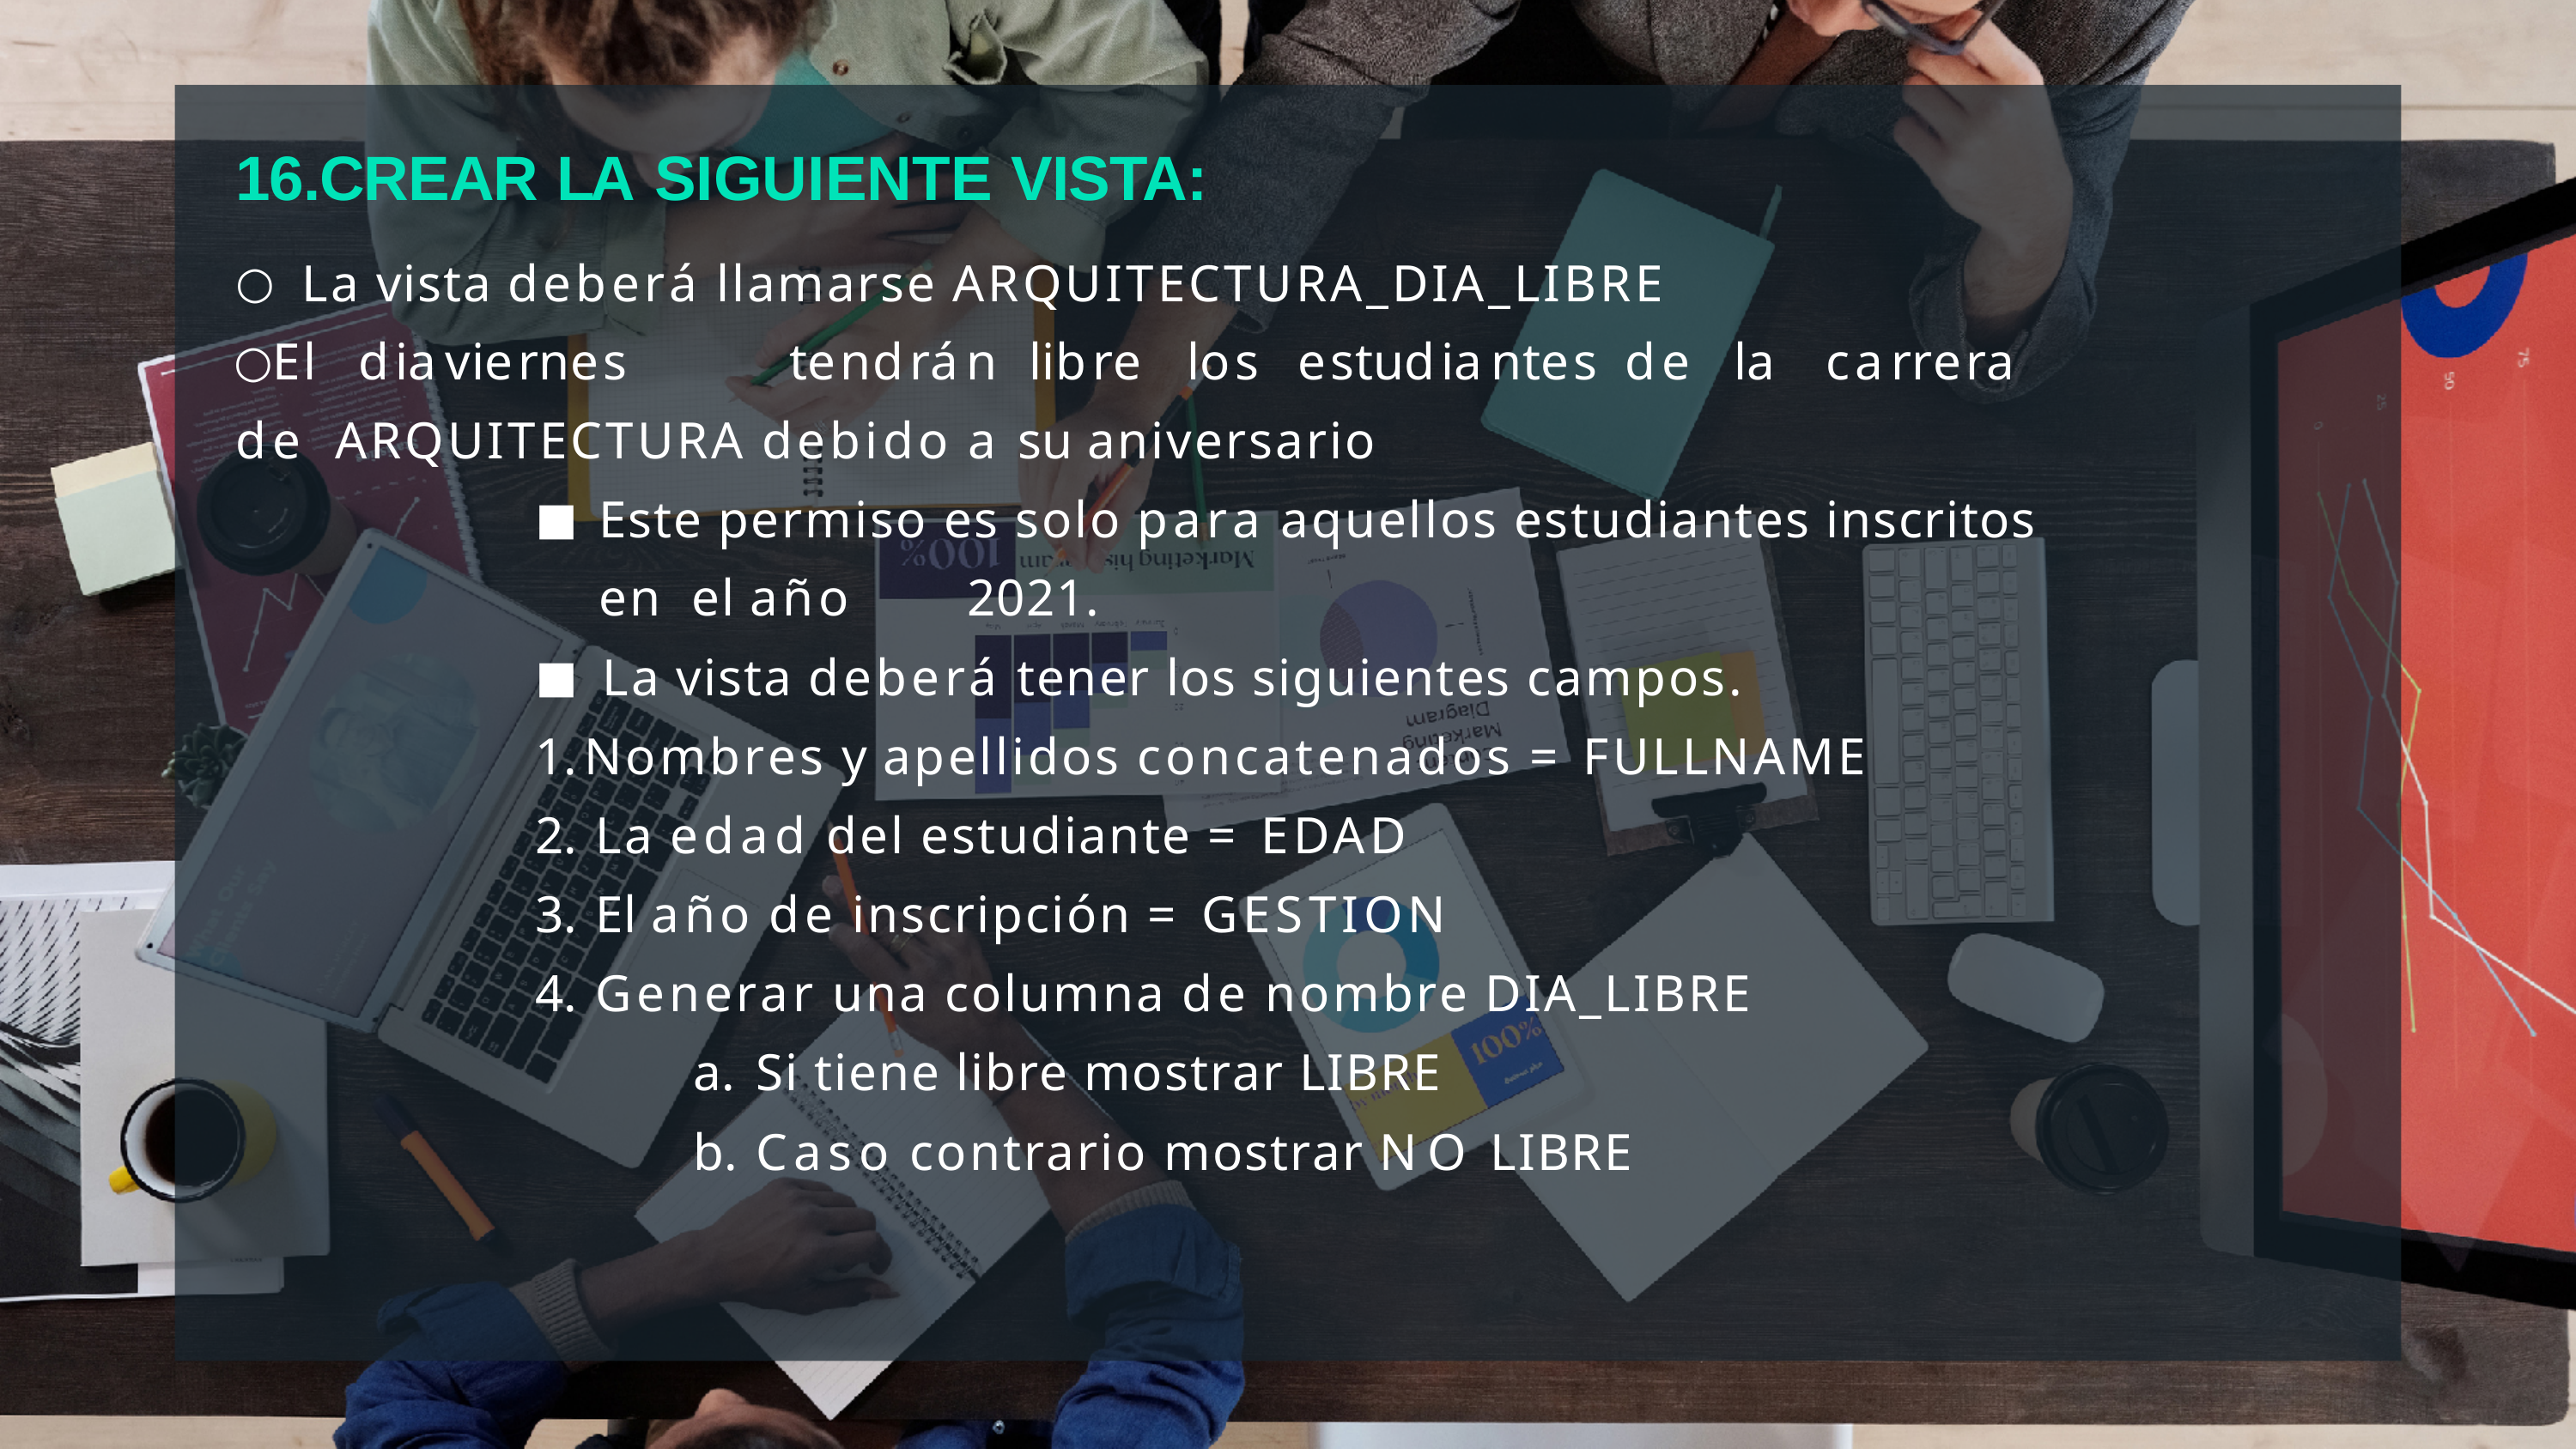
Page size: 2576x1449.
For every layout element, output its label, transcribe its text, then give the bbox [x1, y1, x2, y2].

picture [0, 0, 2576, 1449]
text_box La vista deberá llamarse ARQUITECTURA_DIA_LIBRE El dia viernes tendrán libre los estudiantes de la carrera de ARQUITECTURA debido a su aniversario Este permiso es solo para aquellos estudiantes inscritos en el año 2021. La vista deberá tener los siguientes campos. Nombres y apellidos concatenados = FULLNAME La edad del estudiante = EDAD El año de inscripción = GESTION Generar una columna de nombre DIA_LIBRE Si tiene libre mostrar LIBRE Caso contrario mostrar NO LIBRE [234, 230, 2125, 1180]
text_box [174, 84, 2402, 1361]
title 16.CREAR LA SIGUIENTE VISTA: [234, 136, 1210, 380]
